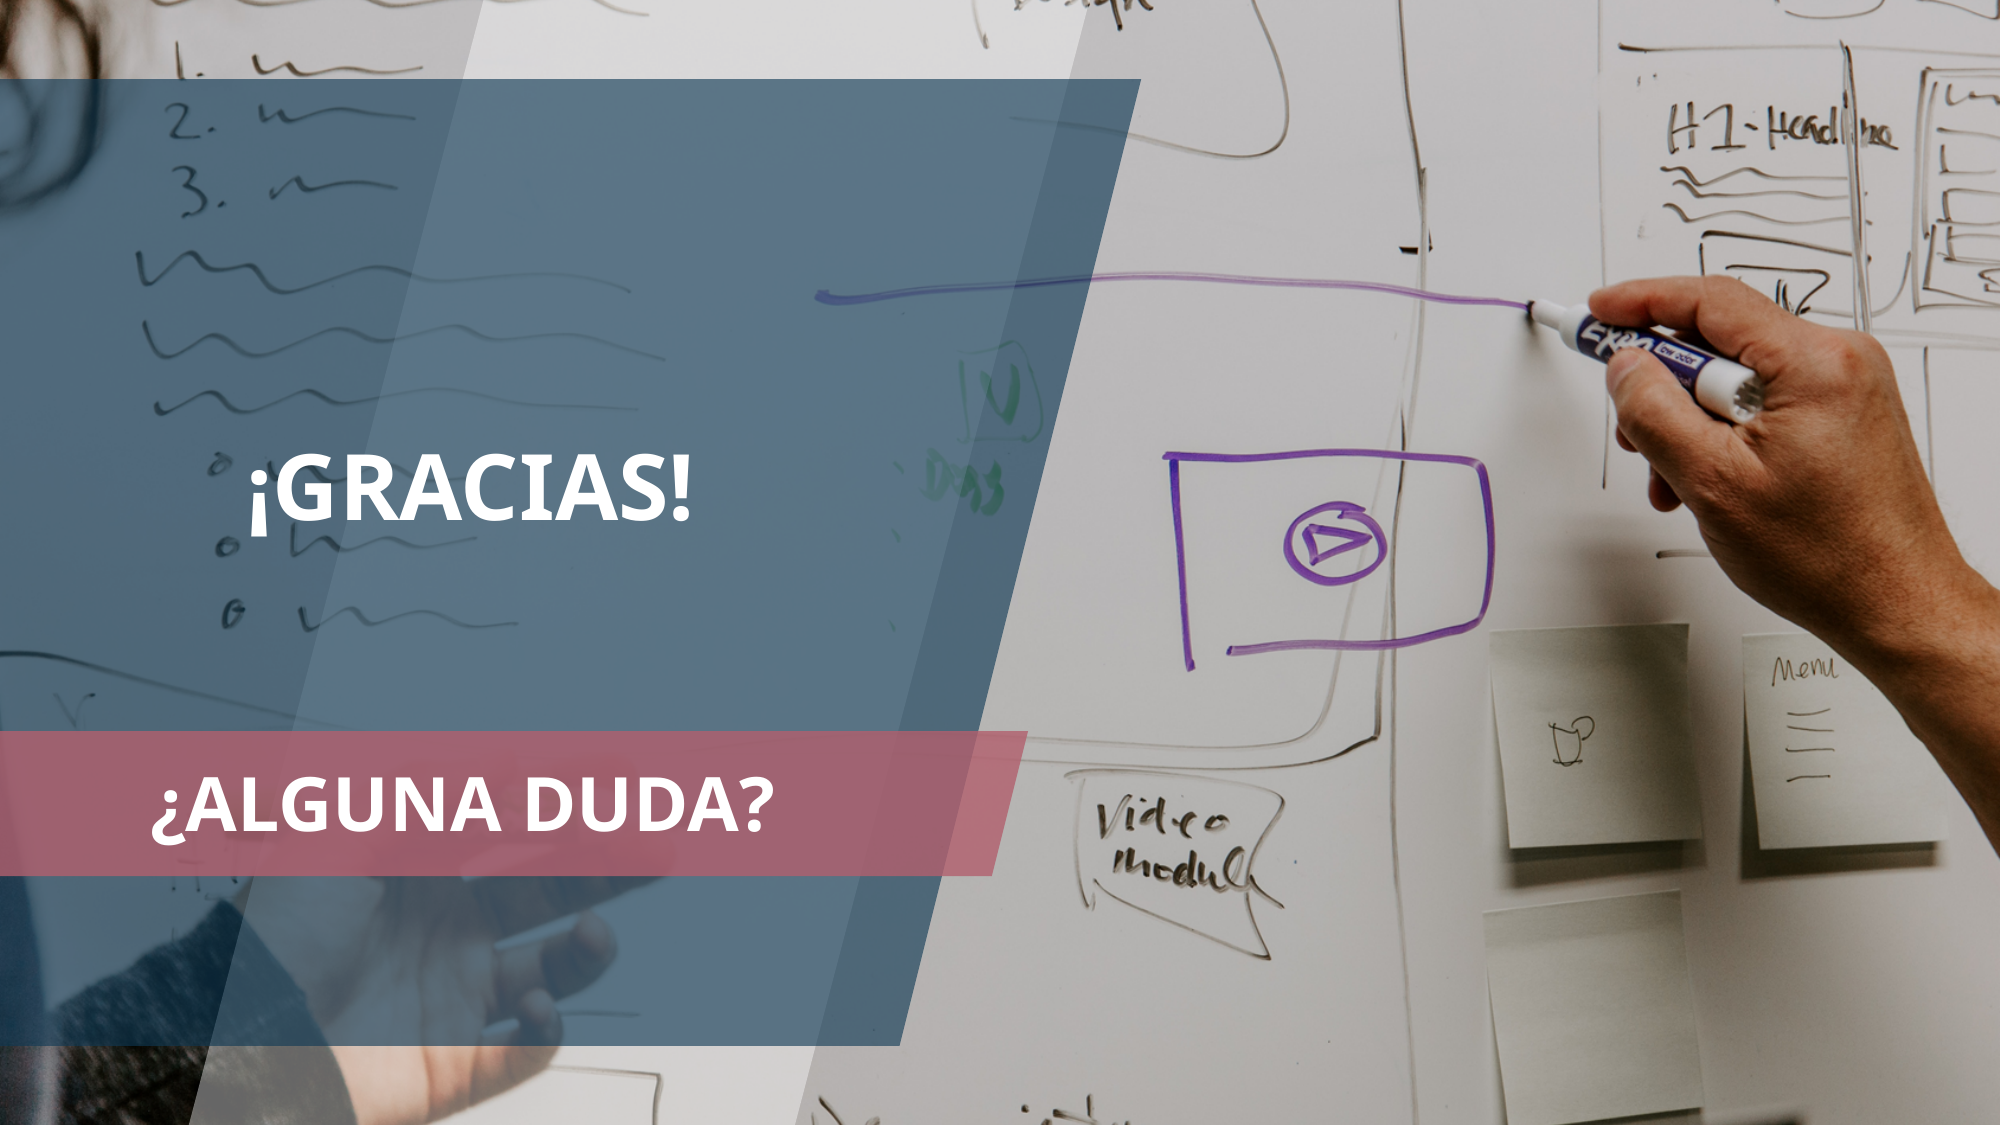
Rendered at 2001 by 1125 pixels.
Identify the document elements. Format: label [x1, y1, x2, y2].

text_box [0, 0, 1142, 1125]
picture [1142, 0, 2000, 1125]
